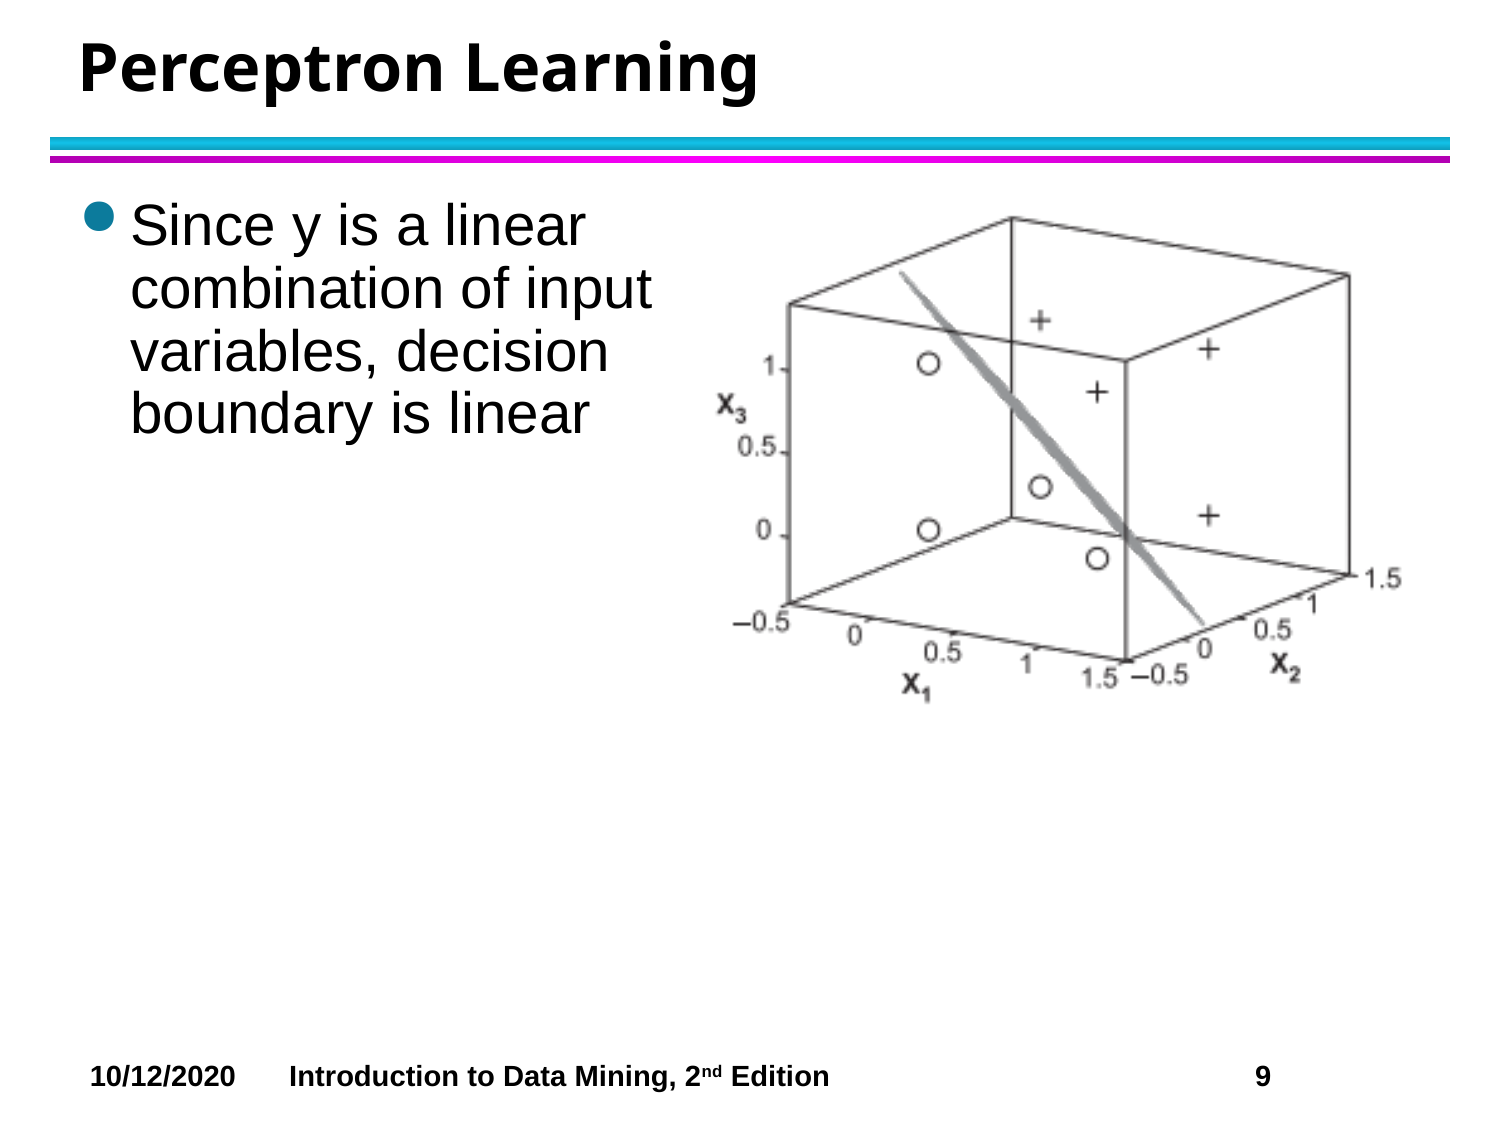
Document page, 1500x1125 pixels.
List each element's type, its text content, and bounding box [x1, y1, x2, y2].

list Since y is a linear combination of input variables, decision boundary is linear [67, 187, 1432, 1038]
picture [685, 187, 1433, 712]
title Perceptron Learning [62, 24, 1421, 113]
